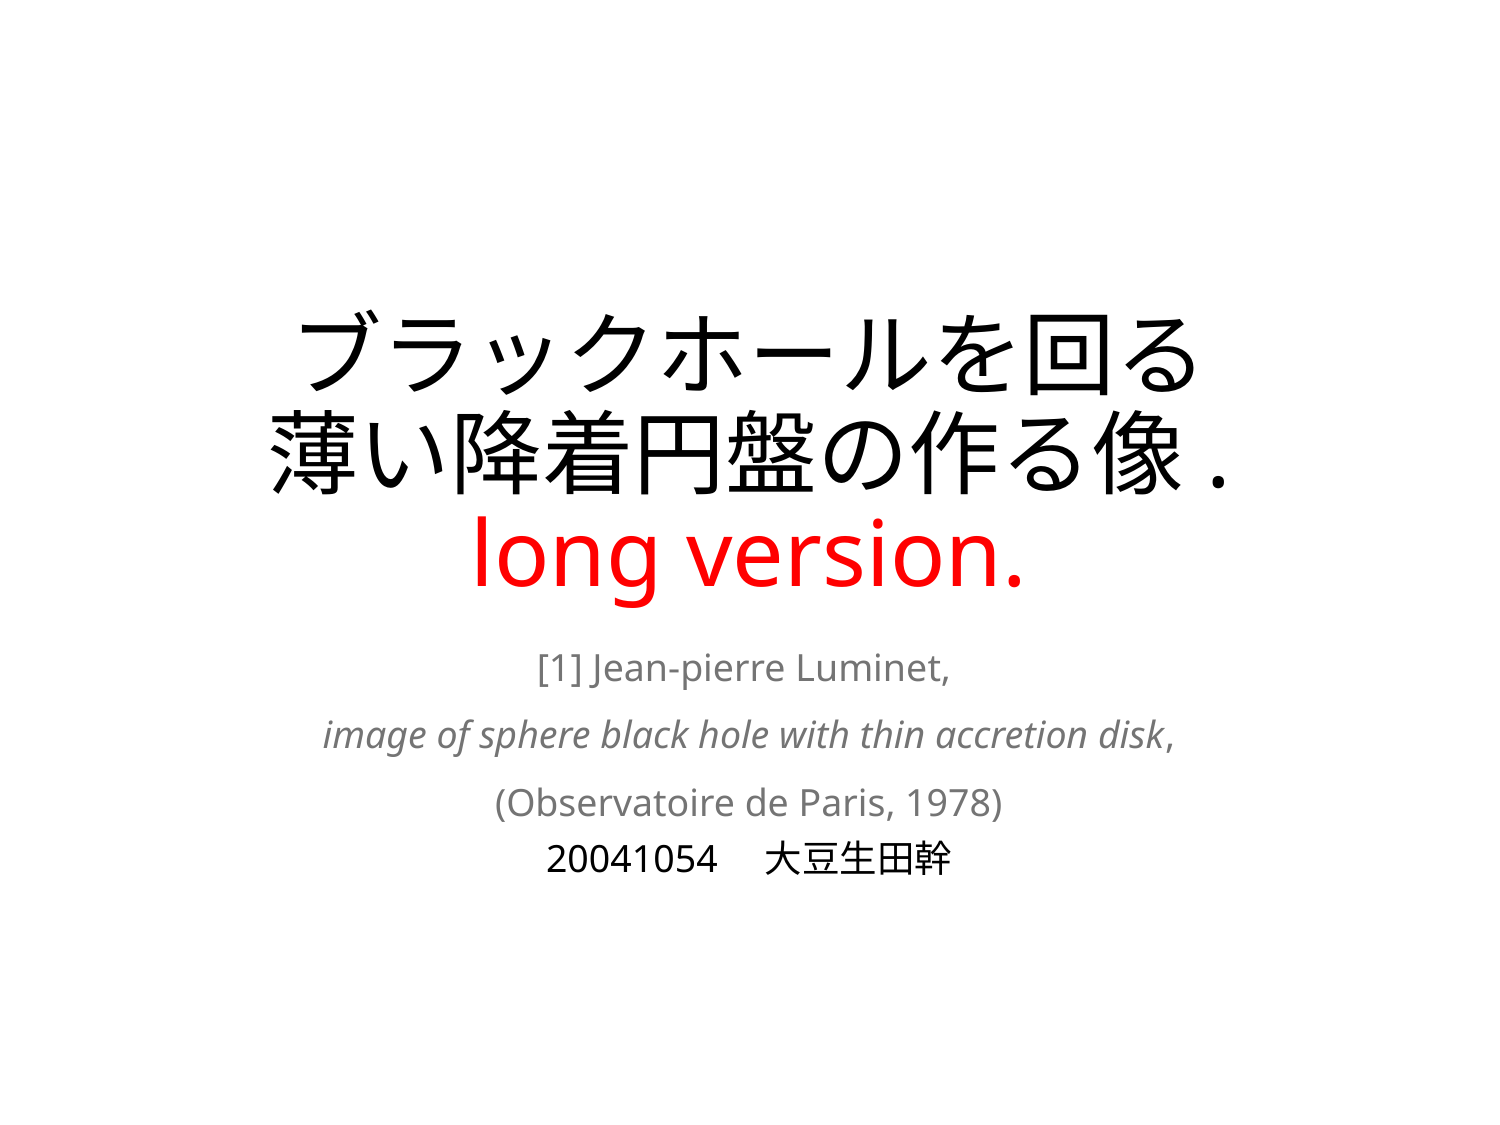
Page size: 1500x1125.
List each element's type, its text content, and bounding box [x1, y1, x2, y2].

title ブラックホールを回る 薄い降着円盤の作る像. long version. [64, 184, 1434, 613]
subtitle [1] Jean-pierre Luminet, image of sphere black hole with thin accretion disk, (Observatoire de Paris, 1978) 20041054 大豆生田幹 [64, 613, 1434, 1040]
